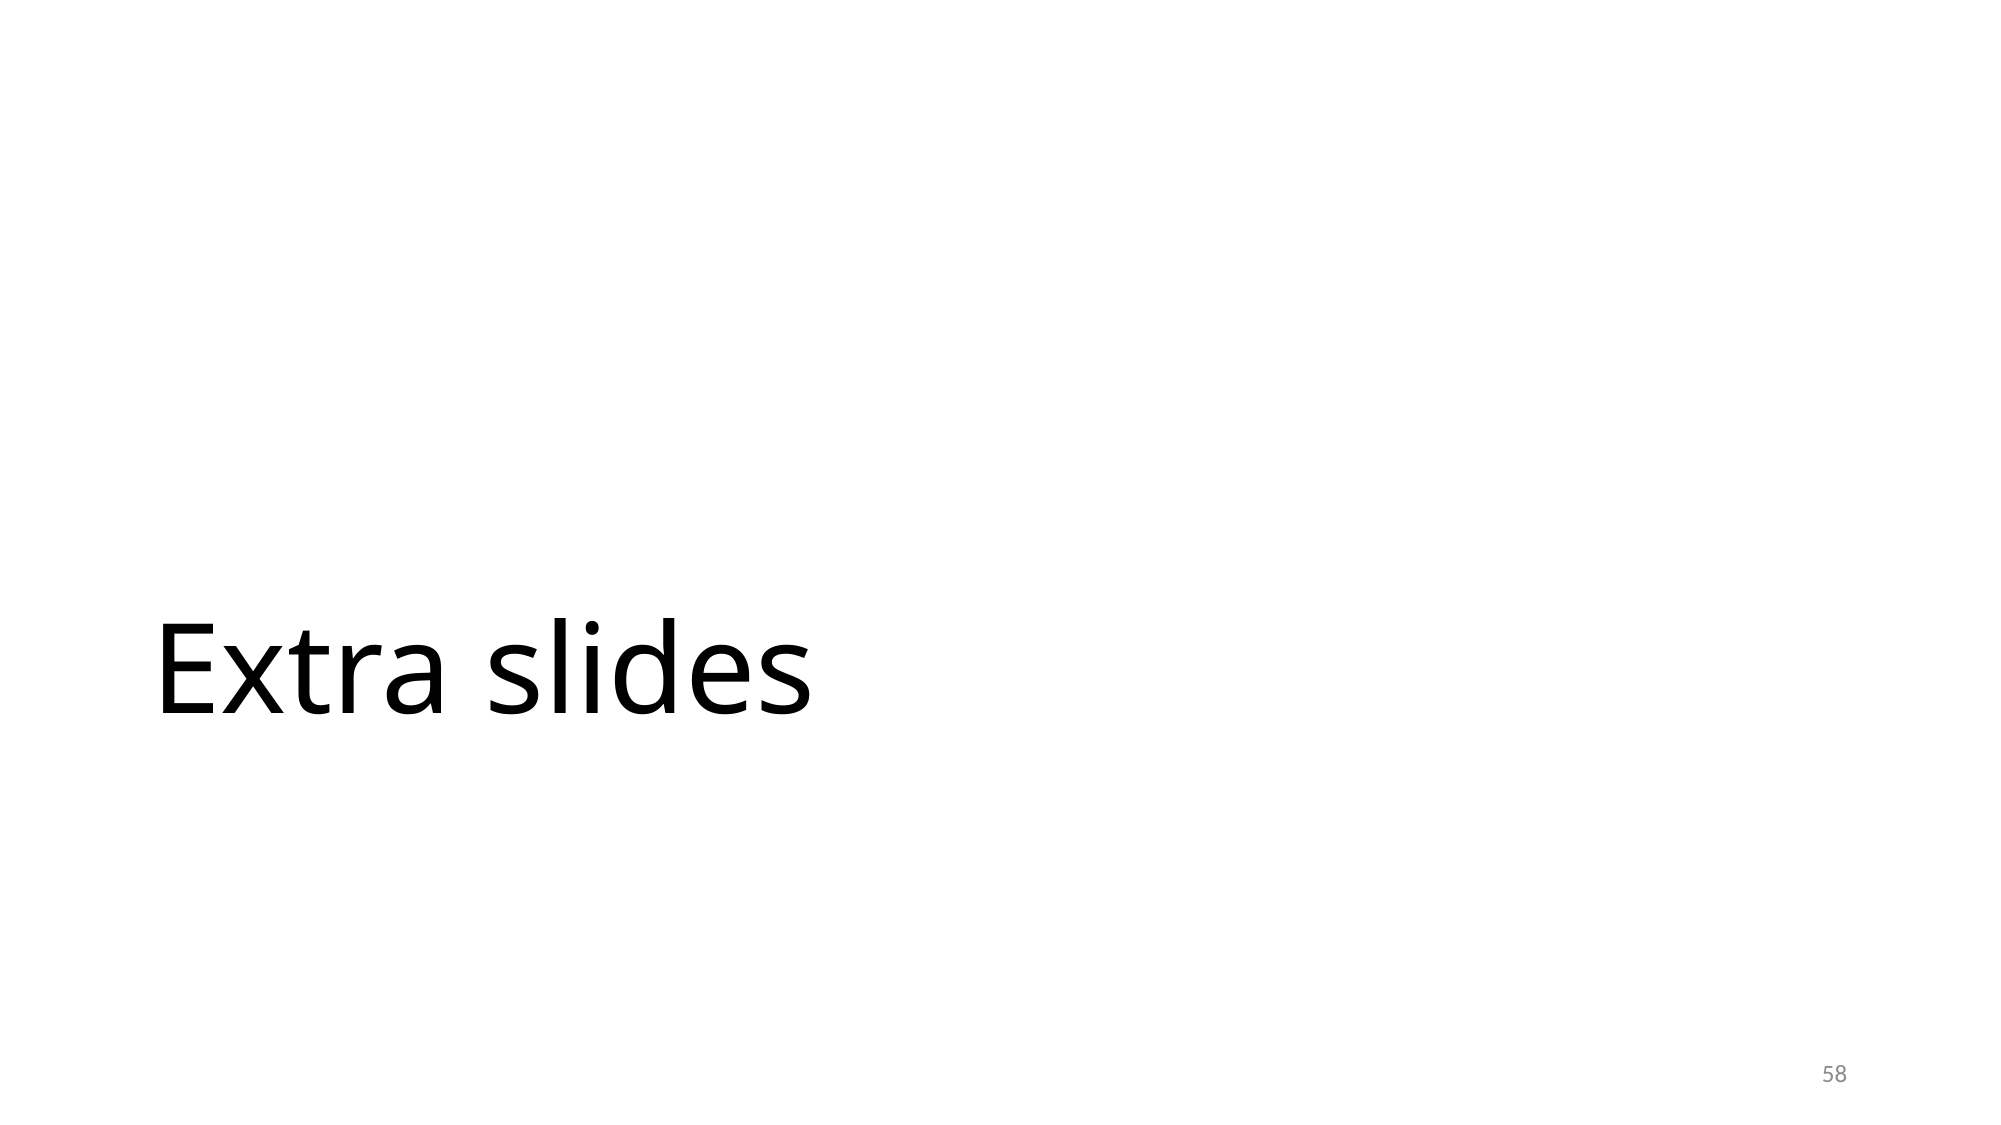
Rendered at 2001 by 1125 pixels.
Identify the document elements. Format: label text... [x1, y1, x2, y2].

slide_number 58 [1412, 1042, 1863, 1103]
title Extra slides [136, 280, 1862, 749]
